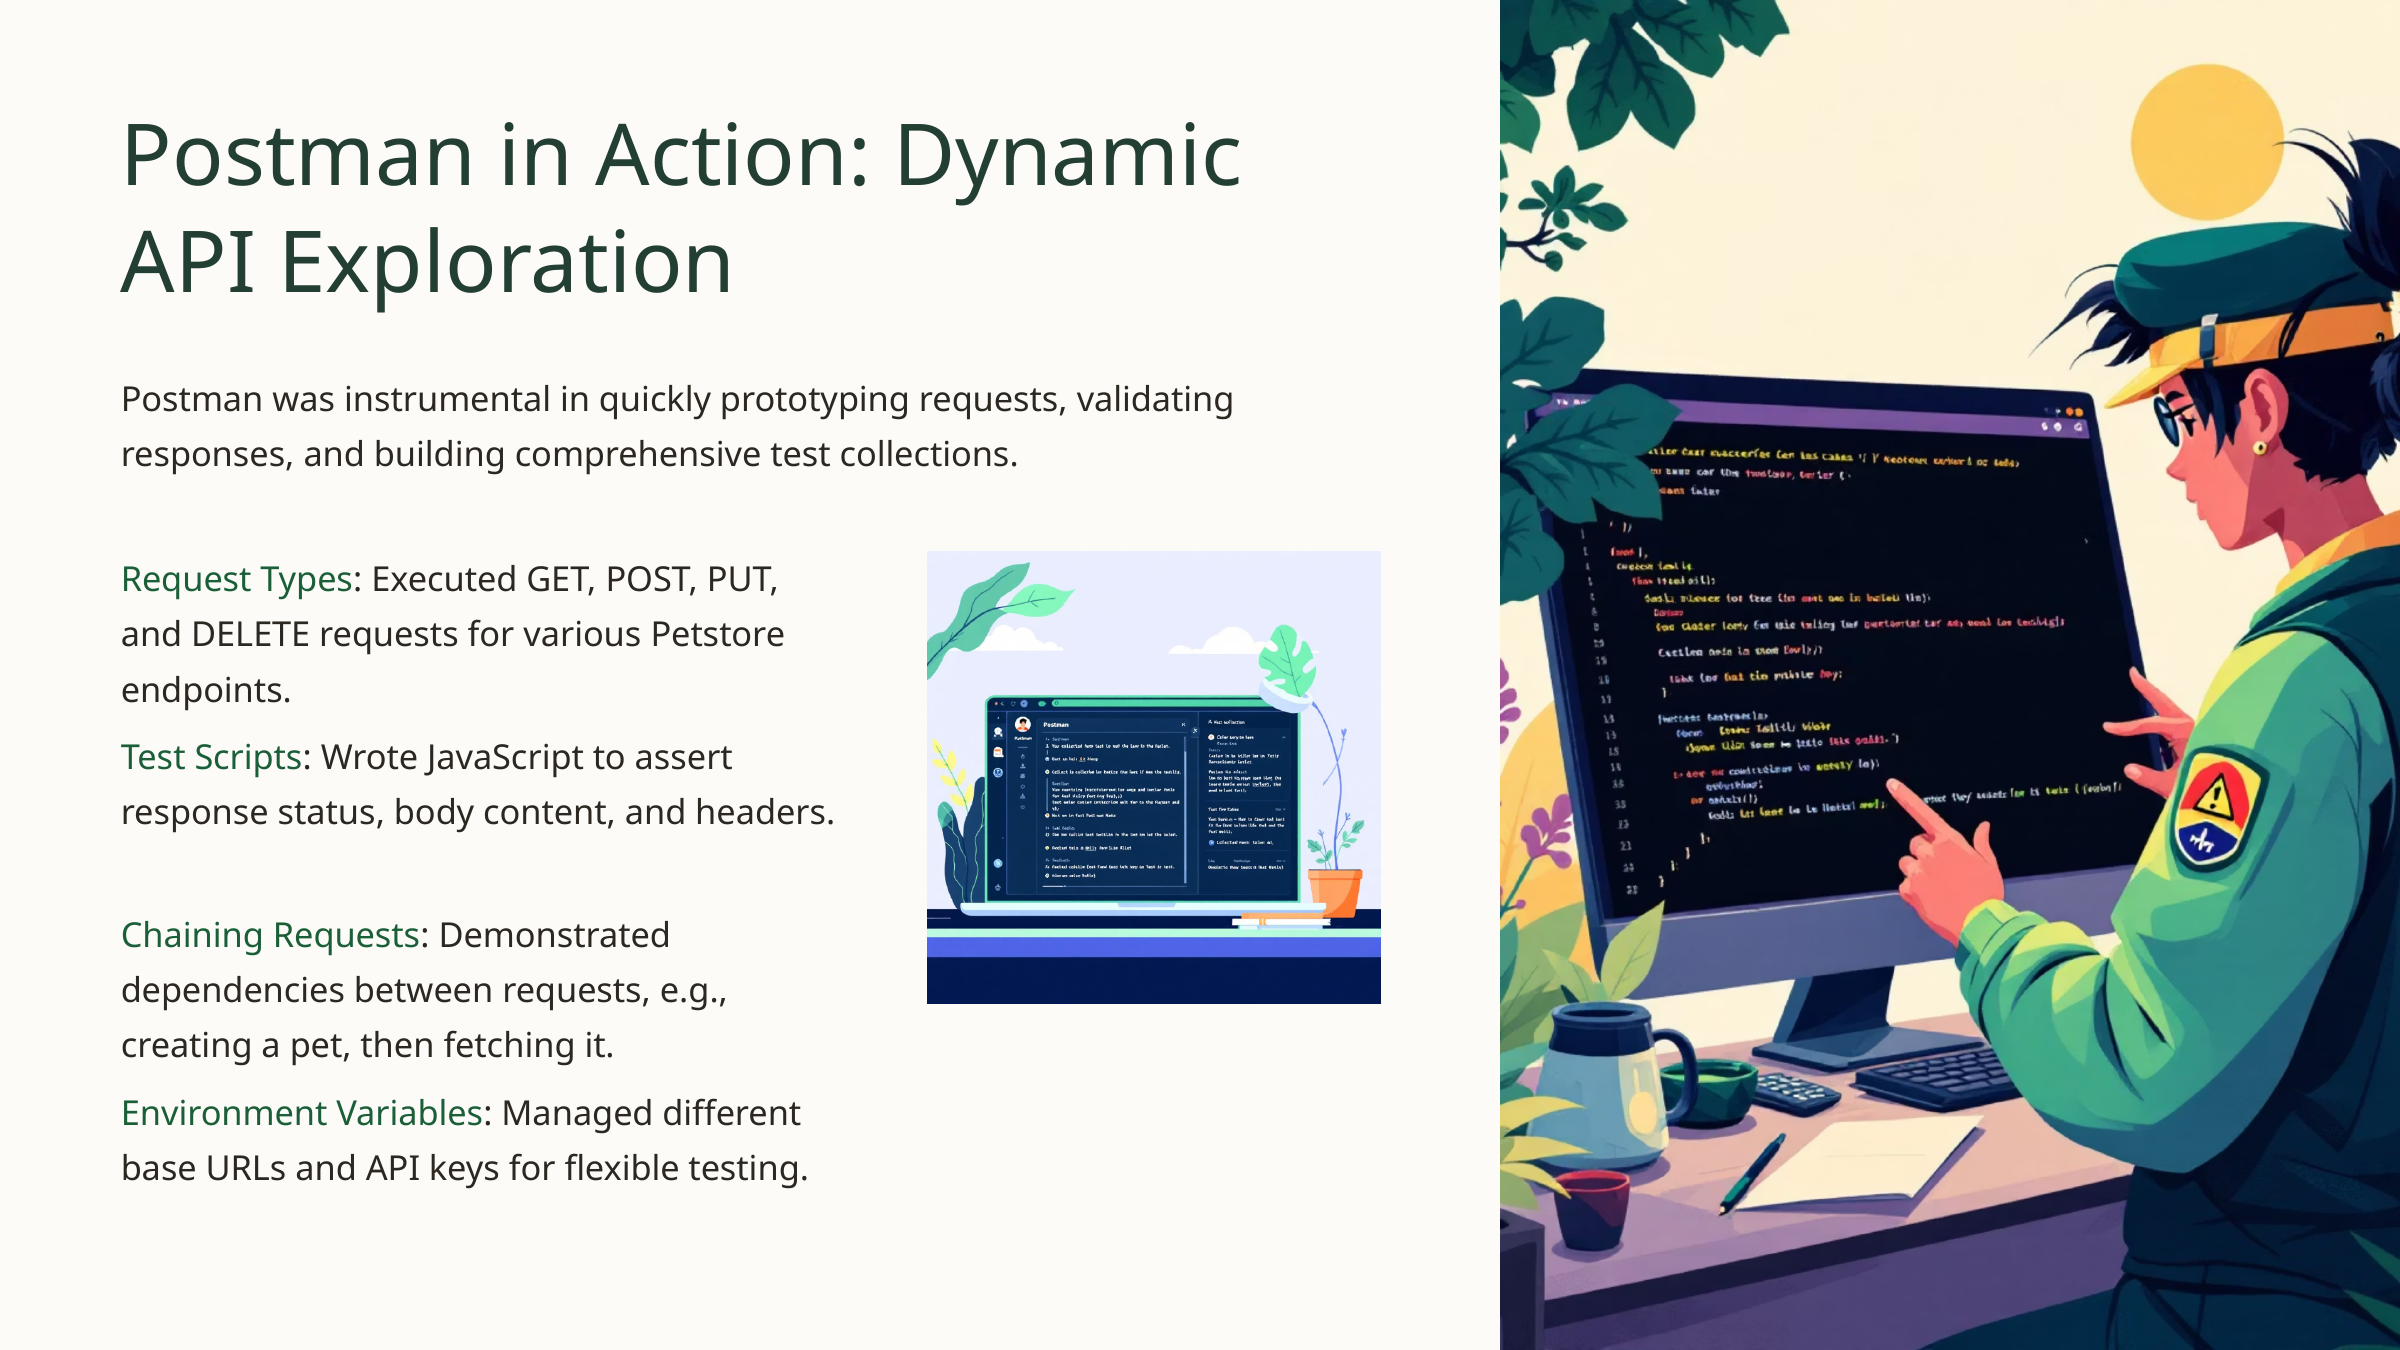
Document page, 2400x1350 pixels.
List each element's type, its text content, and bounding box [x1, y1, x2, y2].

picture [927, 551, 1381, 1004]
text_box Request Types: Executed GET, POST, PUT, and DELETE requests for various Petstore endpoints. [120, 543, 843, 710]
text_box Postman was instrumental in quickly prototyping requests, validating responses, and building comprehensive test collections. [120, 362, 1379, 474]
text_box Chaining Requests: Demonstrated dependencies between requests, e.g., creating a pet, then fetching it. [120, 899, 843, 1065]
text_box Test Scripts: Wrote JavaScript to assert response status, body content, and headers. [120, 721, 843, 887]
text_box Postman in Action: Dynamic API Exploration [120, 95, 1379, 311]
picture [1499, 0, 2400, 1350]
text_box Environment Variables: Managed different base URLs and API keys for flexible testing. [120, 1076, 843, 1243]
